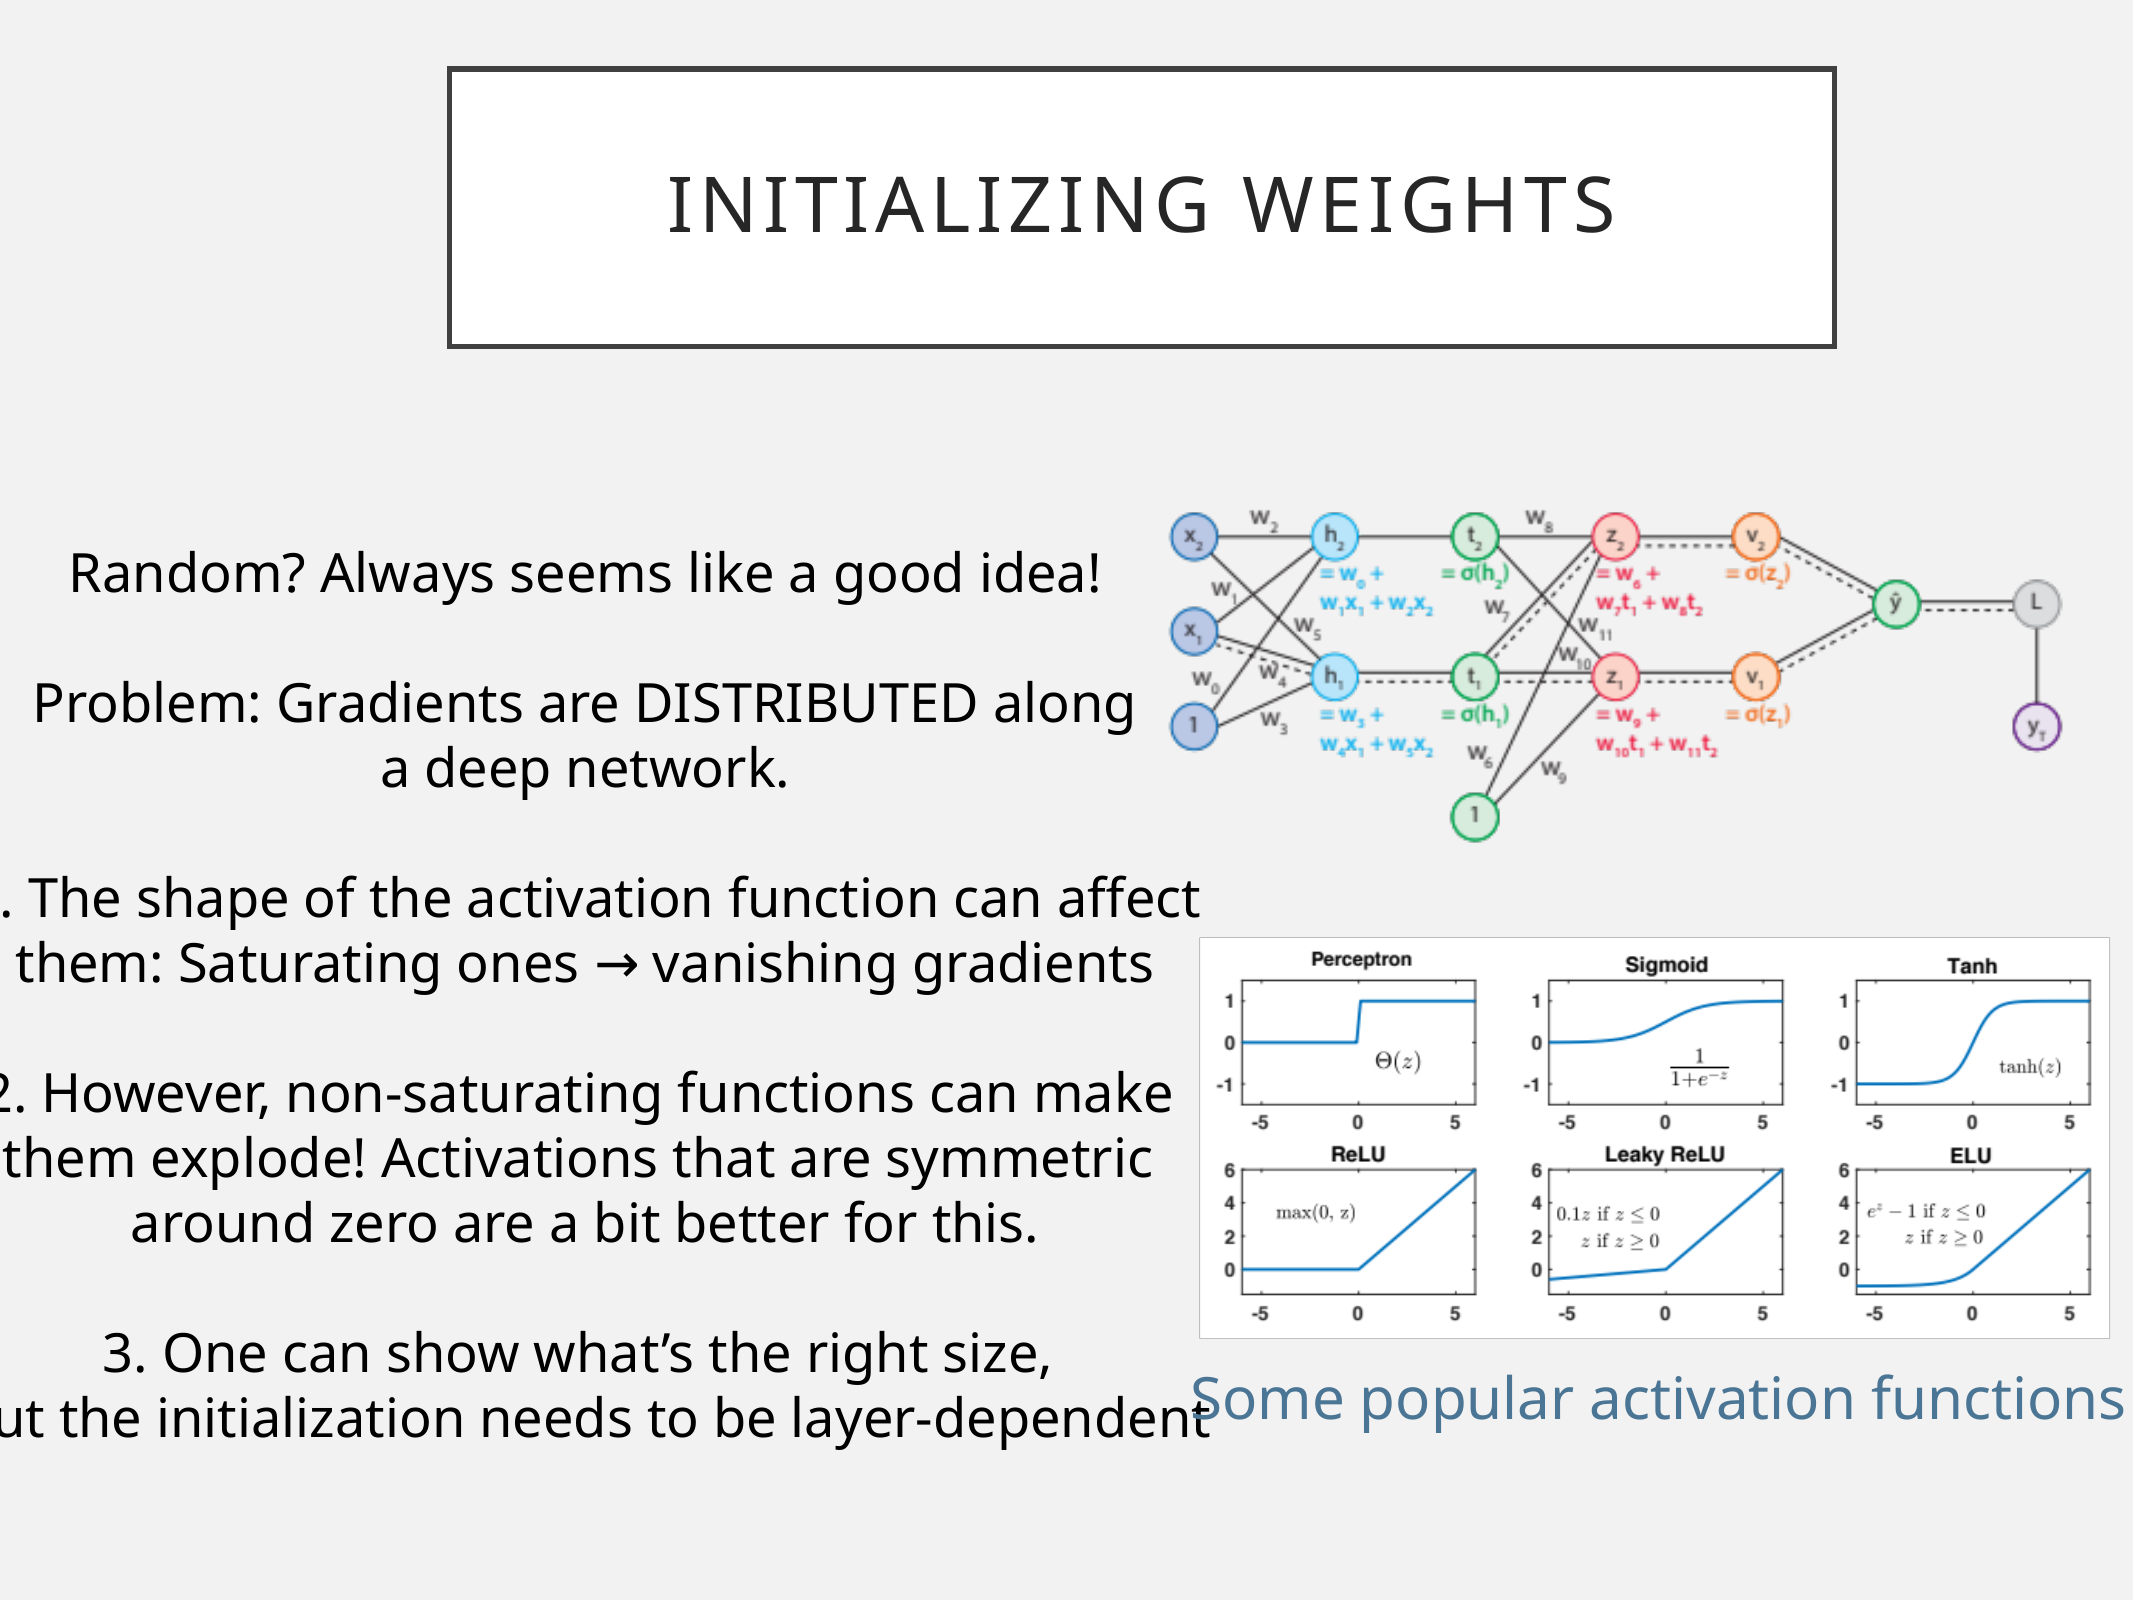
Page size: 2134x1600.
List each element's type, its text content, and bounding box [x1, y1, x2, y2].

text_box Some popular activation functions [1175, 1353, 2134, 1439]
picture [1116, 455, 2134, 851]
picture [1166, 924, 2134, 1350]
title Initializing weights [447, 66, 1837, 349]
text_box Random? Always seems like a good idea! Problem: Gradients are DISTRIBUTED along a deep network. 1. The shape of the activation function can affect them: Saturating ones → vanishing gradients 2. However, non-saturating functions can make them explode! Activations that are symmetric around zero are a bit better for this. 3. One can show what’s the right size, but the initialization needs to be layer-dependent [0, 531, 1227, 1456]
